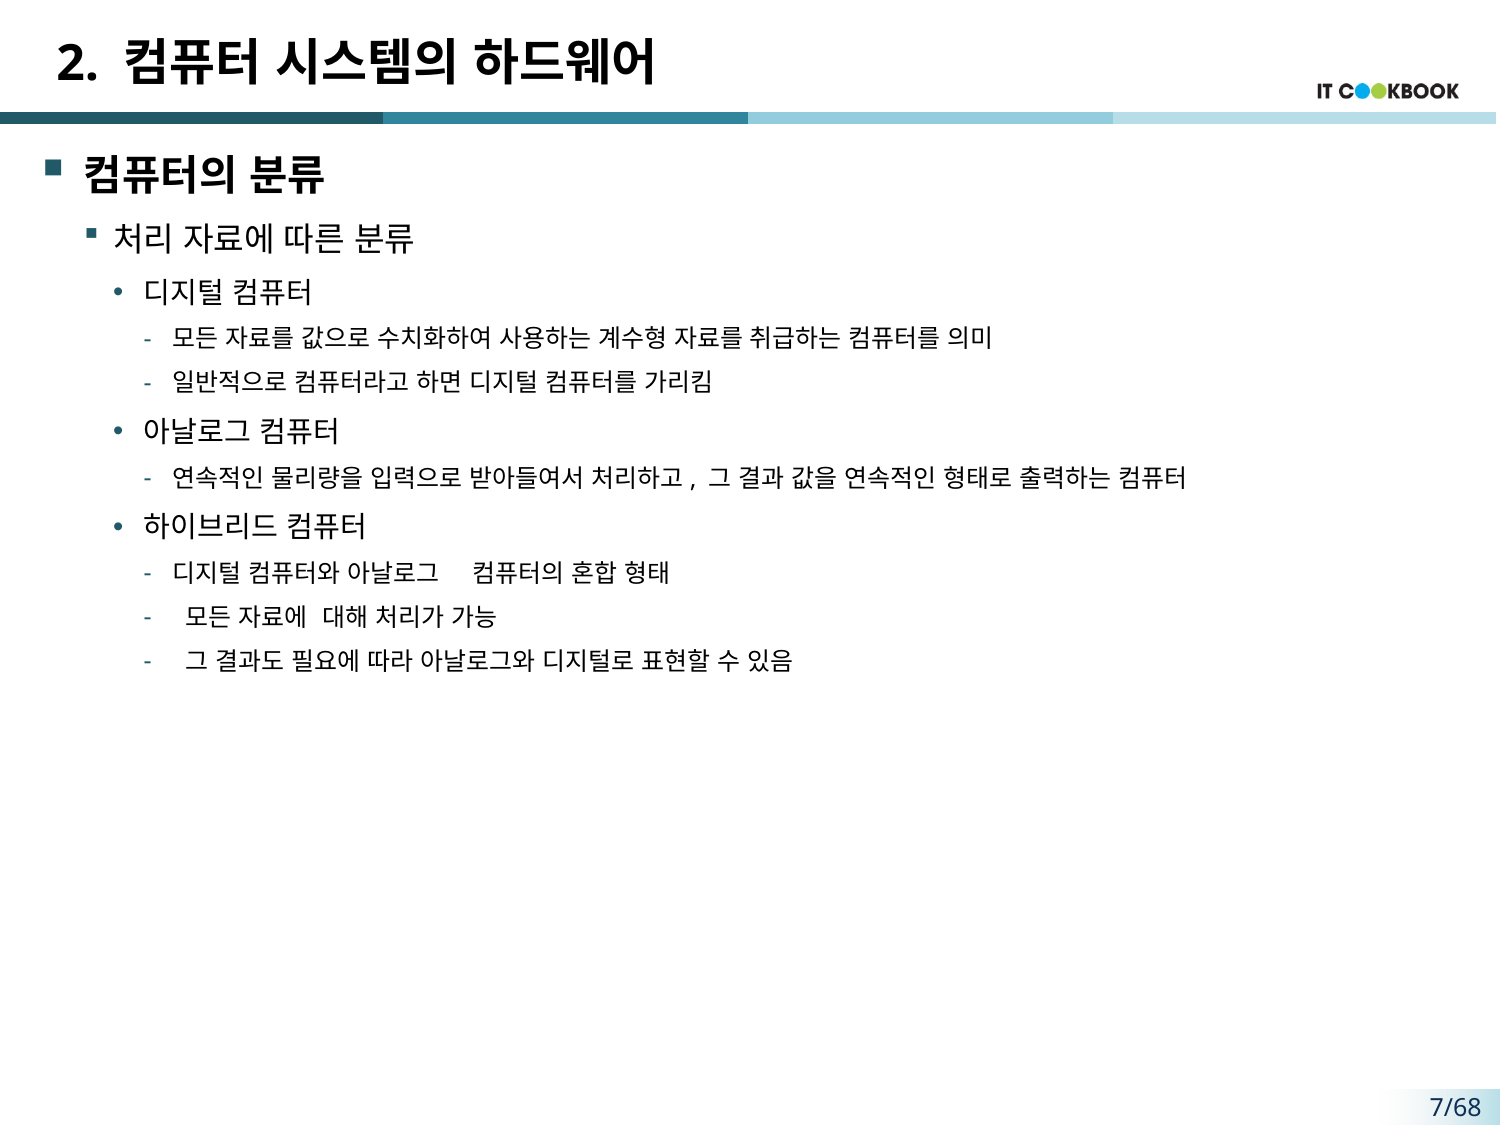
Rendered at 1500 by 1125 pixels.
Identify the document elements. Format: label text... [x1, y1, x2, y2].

title 2. 컴퓨터 시스템의 하드웨어 [41, 15, 1282, 106]
picture [1365, 83, 1459, 99]
list 컴퓨터의 분류 처리 자료에 따른 분류 디지털 컴퓨터 모든 자료를 값으로 수치화하여 사용하는 계수형 자료를 취급하는 컴퓨터를 의미 일반적으로 컴퓨터라고 하면 디지털 컴퓨터를 가리킴 아날로그 컴퓨터 연속적인 물리량을 입력으로 받아들여서 처리하고, 그 결과 값을 연속적인 형태로 출력하는 컴퓨터 하이브리드 컴퓨터 디지털 컴퓨터와 아날로그 컴퓨터의 혼합 형태 모든 자료에 대해 처리가 가능 그 결과도 필요에 따라 아날로그와 디지털로 표현할 수 있음 [10, 131, 1481, 1062]
picture [1317, 83, 1360, 99]
